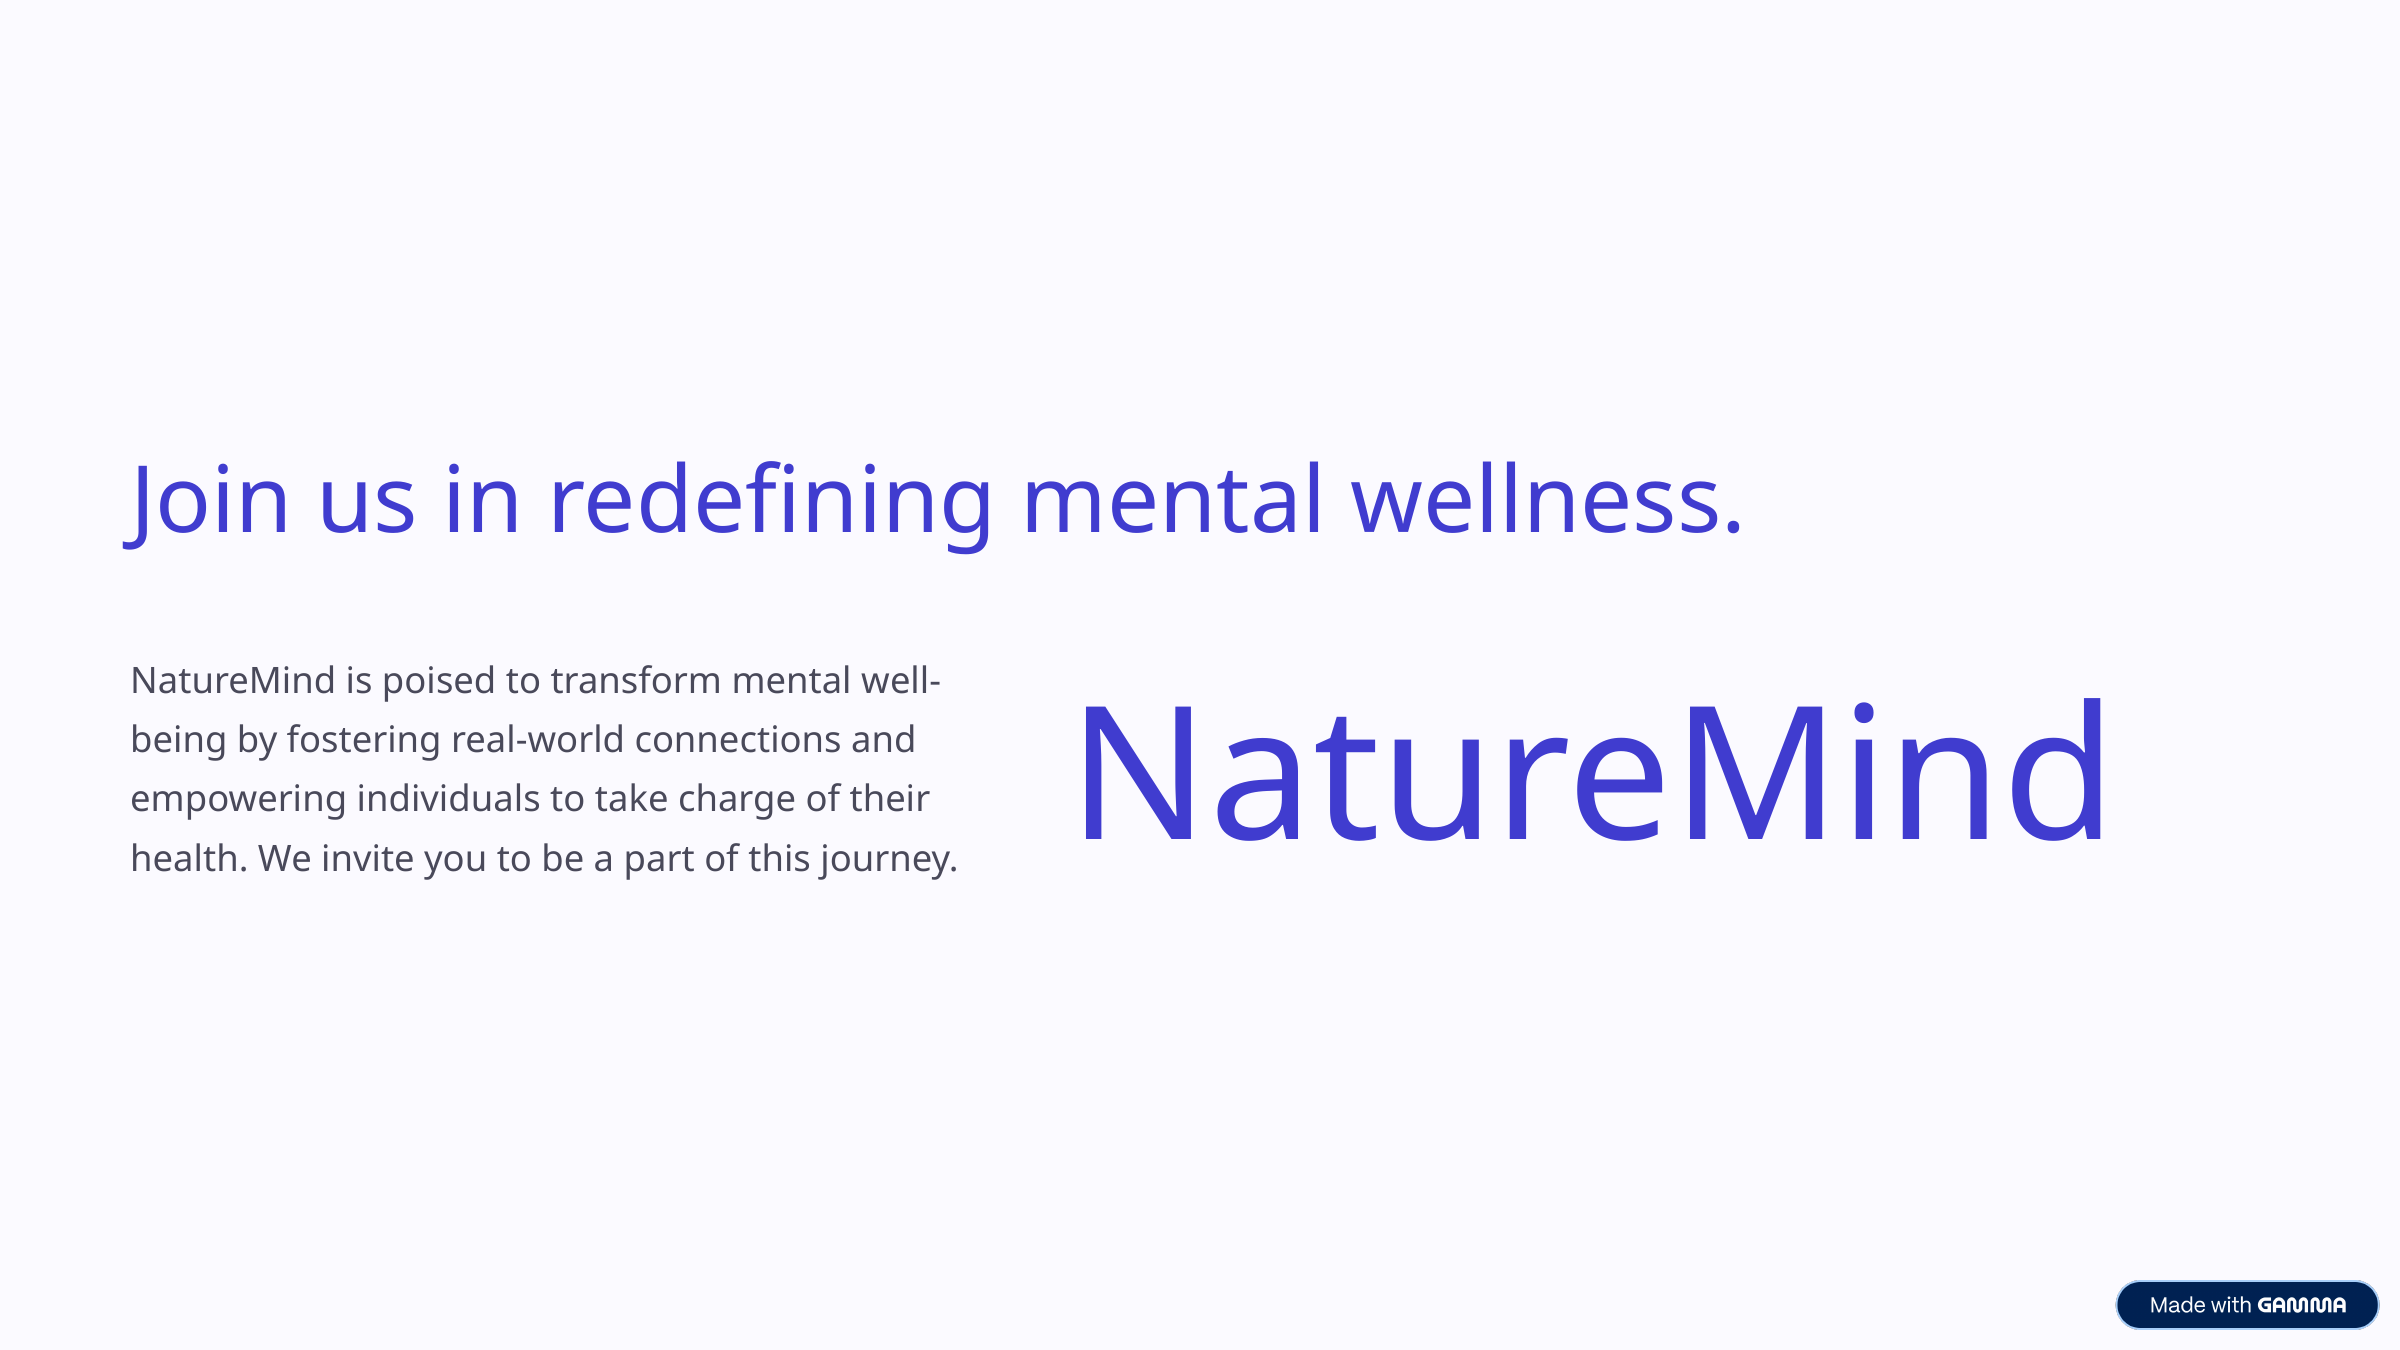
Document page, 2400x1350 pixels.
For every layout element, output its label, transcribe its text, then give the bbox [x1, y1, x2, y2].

text_box Join us in redefining mental wellness. [130, 435, 1903, 552]
picture [2106, 1271, 2389, 1339]
text_box NatureMind is poised to transform mental well-being by fostering real-world connections and empowering individuals to take charge of their health. We invite you to be a part of this journey. [130, 640, 977, 880]
text_box NatureMind [1068, 644, 2271, 878]
